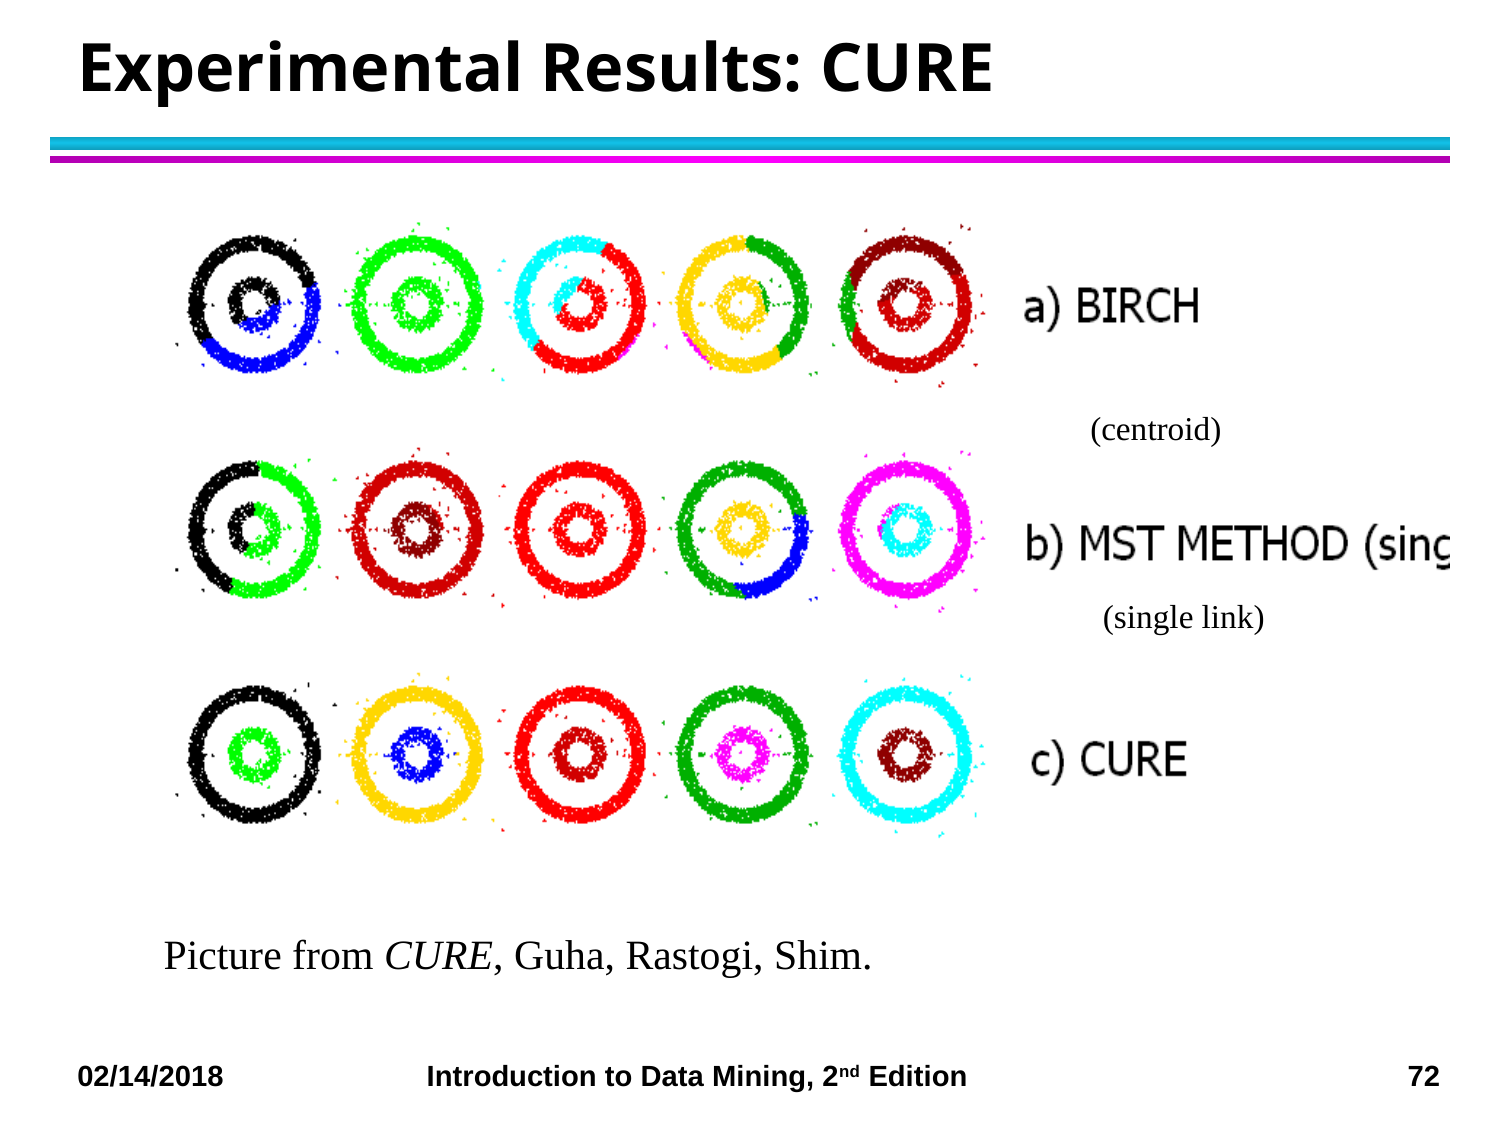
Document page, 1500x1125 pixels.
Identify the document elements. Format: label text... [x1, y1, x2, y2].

text_box Picture from CURE, Guha, Rastogi, Shim. [148, 920, 888, 986]
title Experimental Results: CURE [62, 24, 1421, 113]
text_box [24, 199, 1451, 855]
